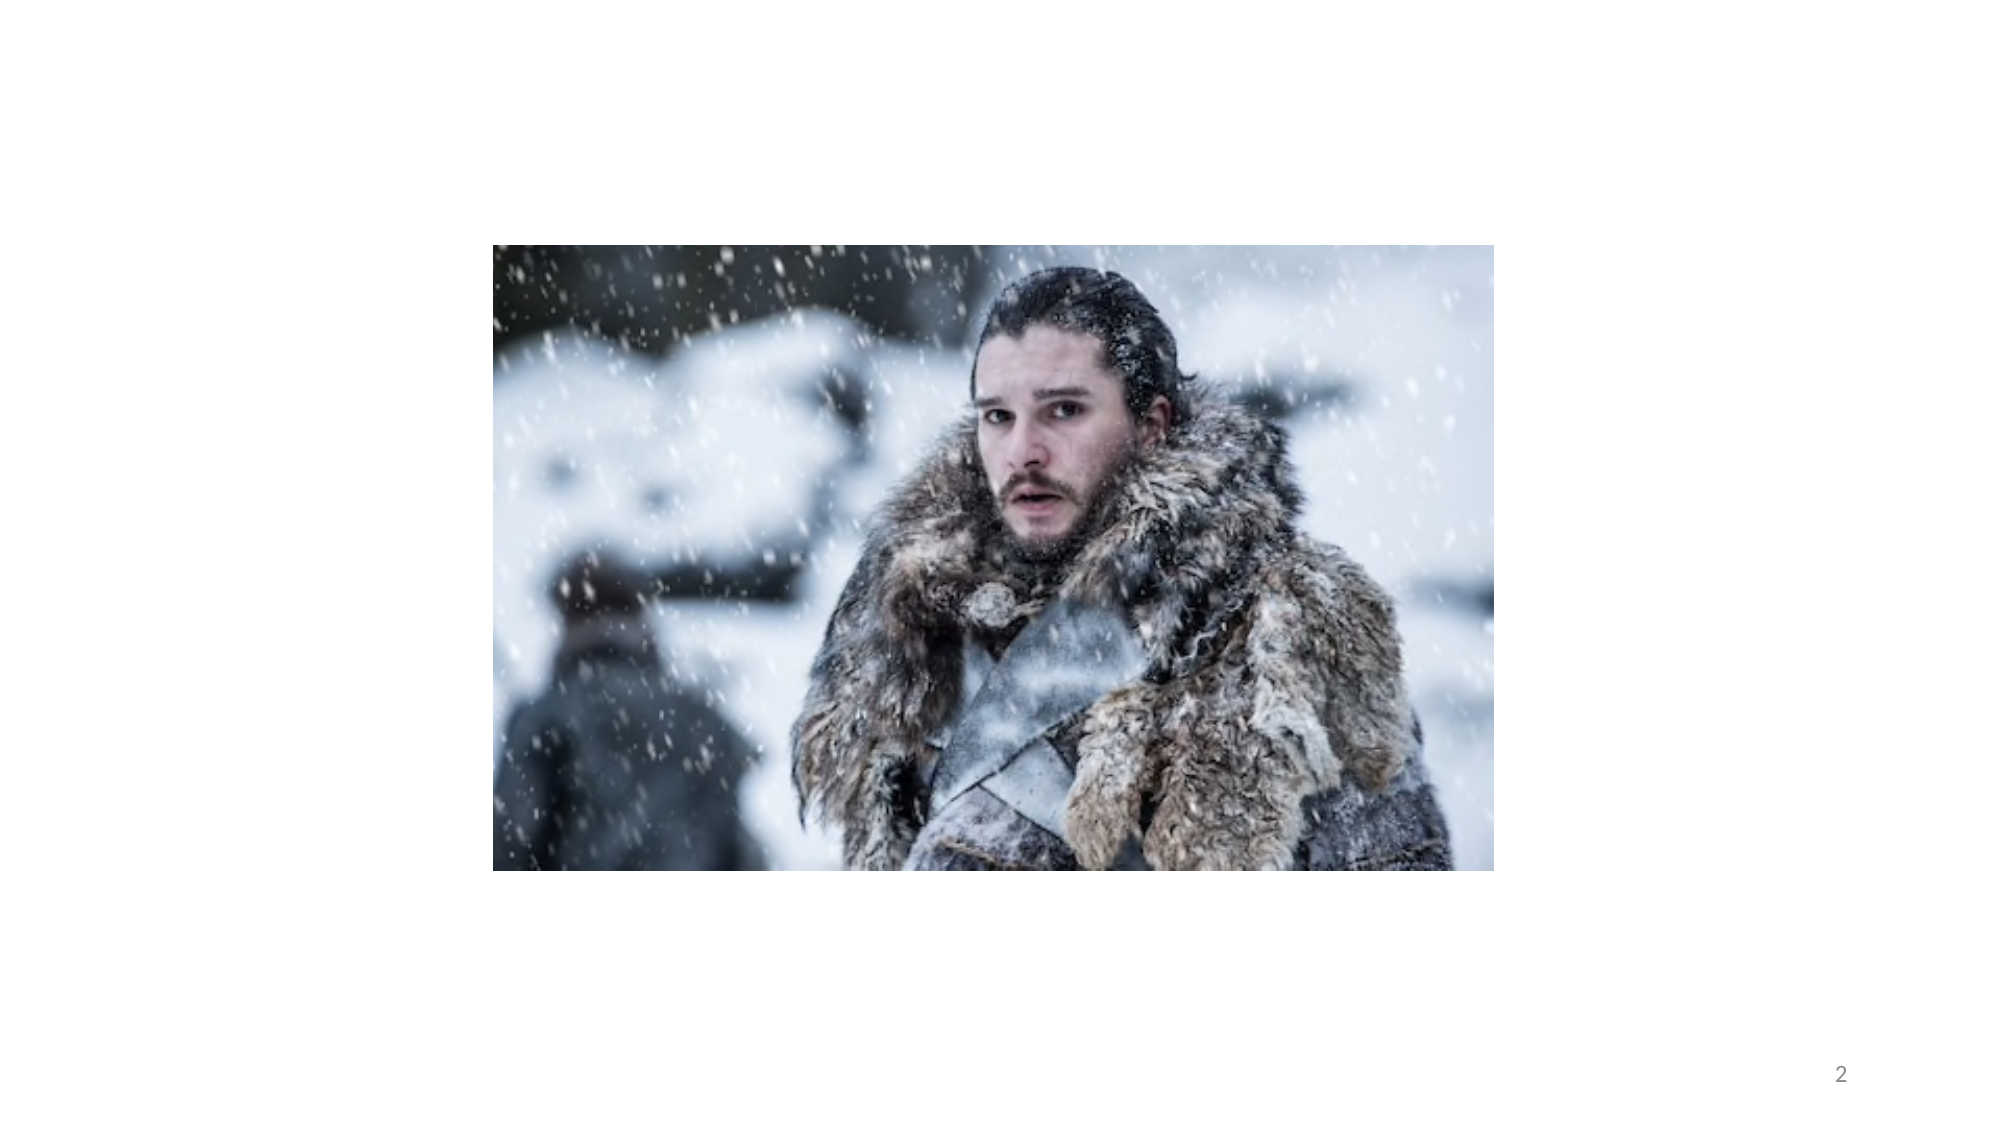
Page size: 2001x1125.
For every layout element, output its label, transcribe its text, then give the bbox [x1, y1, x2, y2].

slide_number 2 [1412, 1042, 1863, 1103]
picture [493, 245, 1494, 871]
